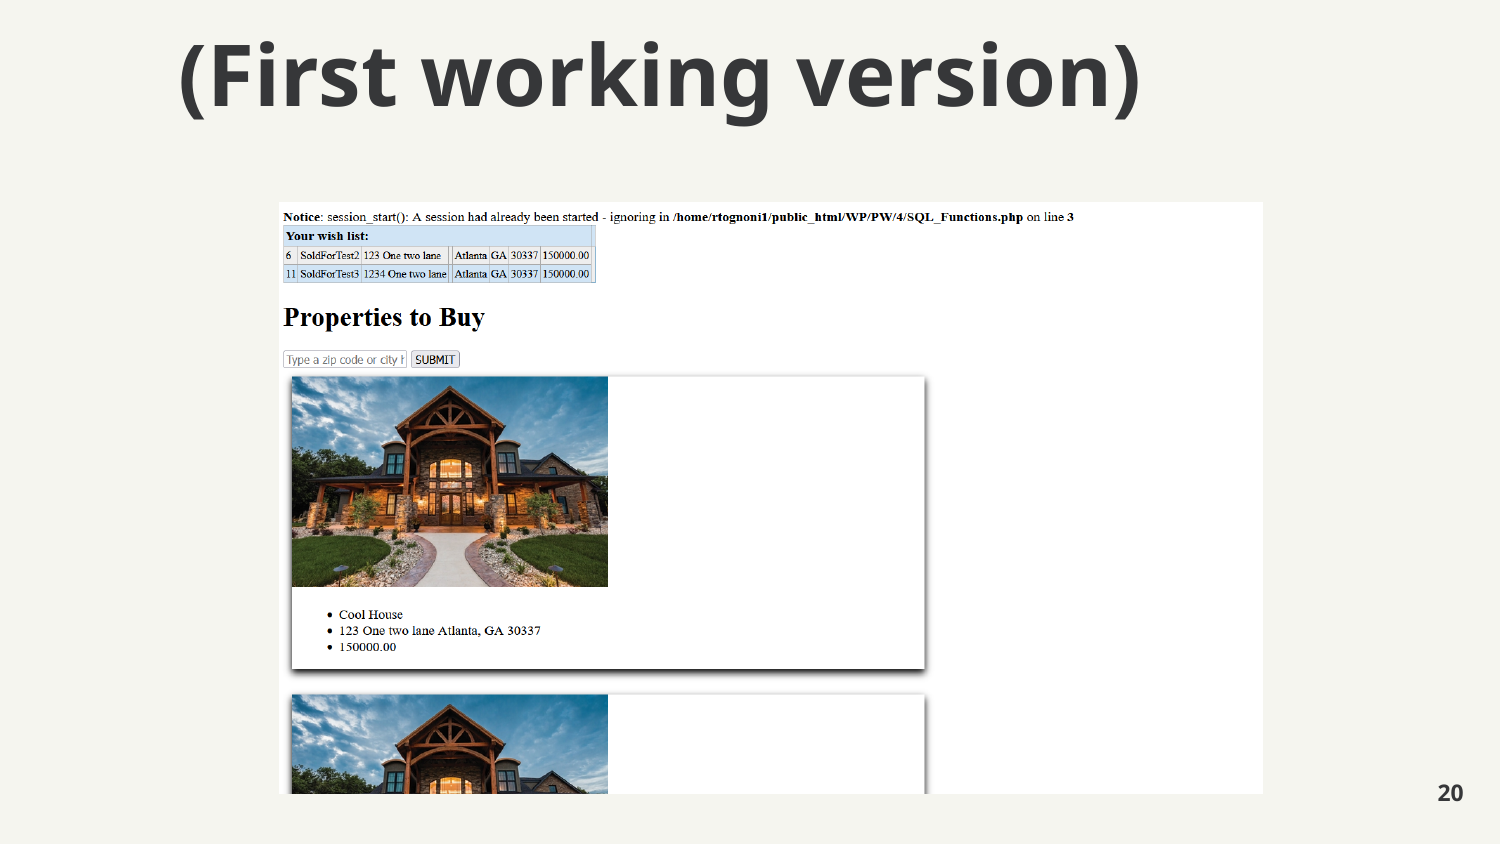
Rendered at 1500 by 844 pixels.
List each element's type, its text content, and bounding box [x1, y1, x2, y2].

picture [279, 201, 1263, 794]
slide_number ‹#› [1374, 779, 1464, 809]
title (First working version) [178, 32, 1242, 151]
